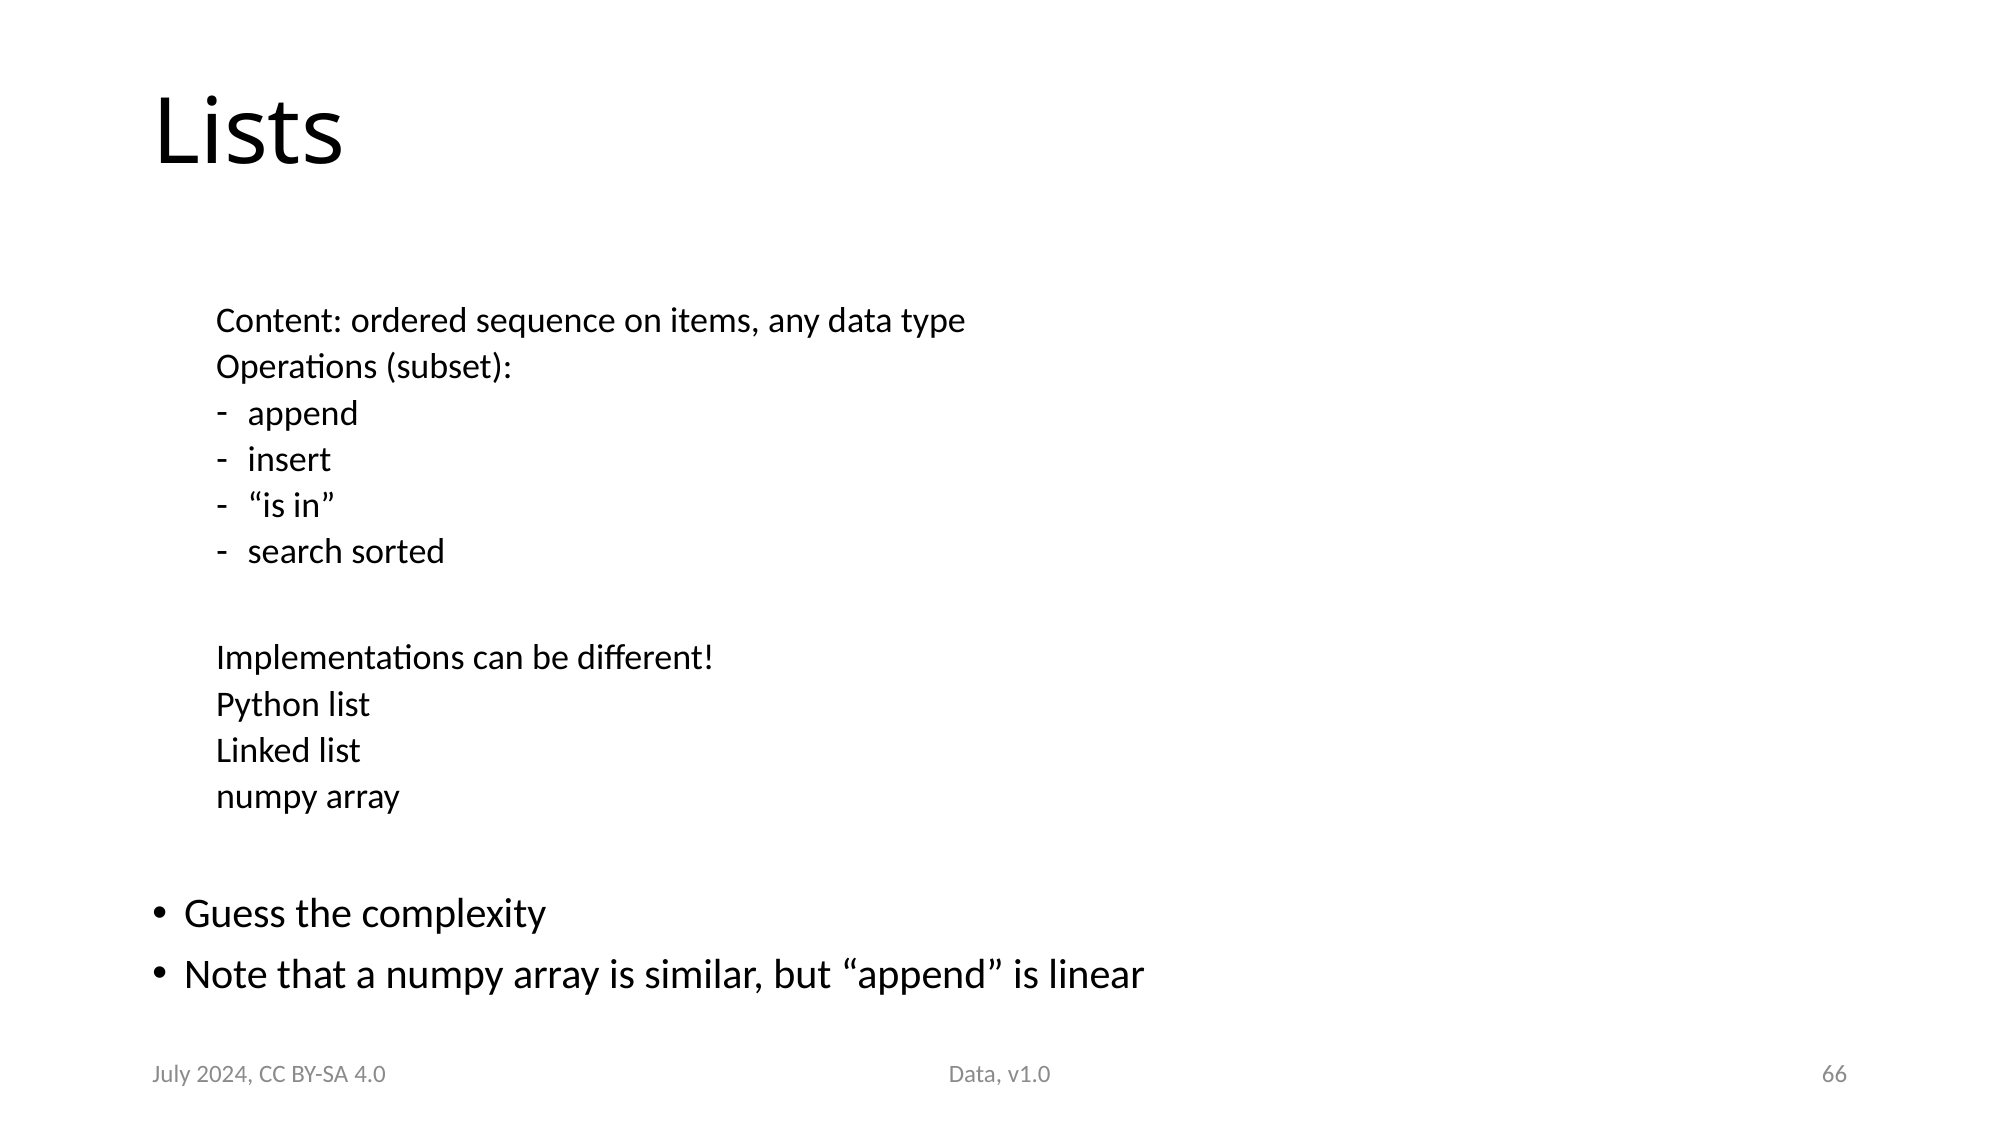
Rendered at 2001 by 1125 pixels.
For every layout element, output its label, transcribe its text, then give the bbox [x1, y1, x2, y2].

slide_number 66 [1412, 1042, 1863, 1103]
footer Data, v1.0 [662, 1042, 1338, 1103]
title Lists [137, 59, 1863, 209]
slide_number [137, 1042, 588, 1103]
list Content: ordered sequence on items, any data type Operations (subset): append insert “is in” search sorted Implementations can be different! Python list Linked list numpy array Guess the complexity Note that a numpy array is similar, but “append” is linear [137, 243, 1863, 1014]
